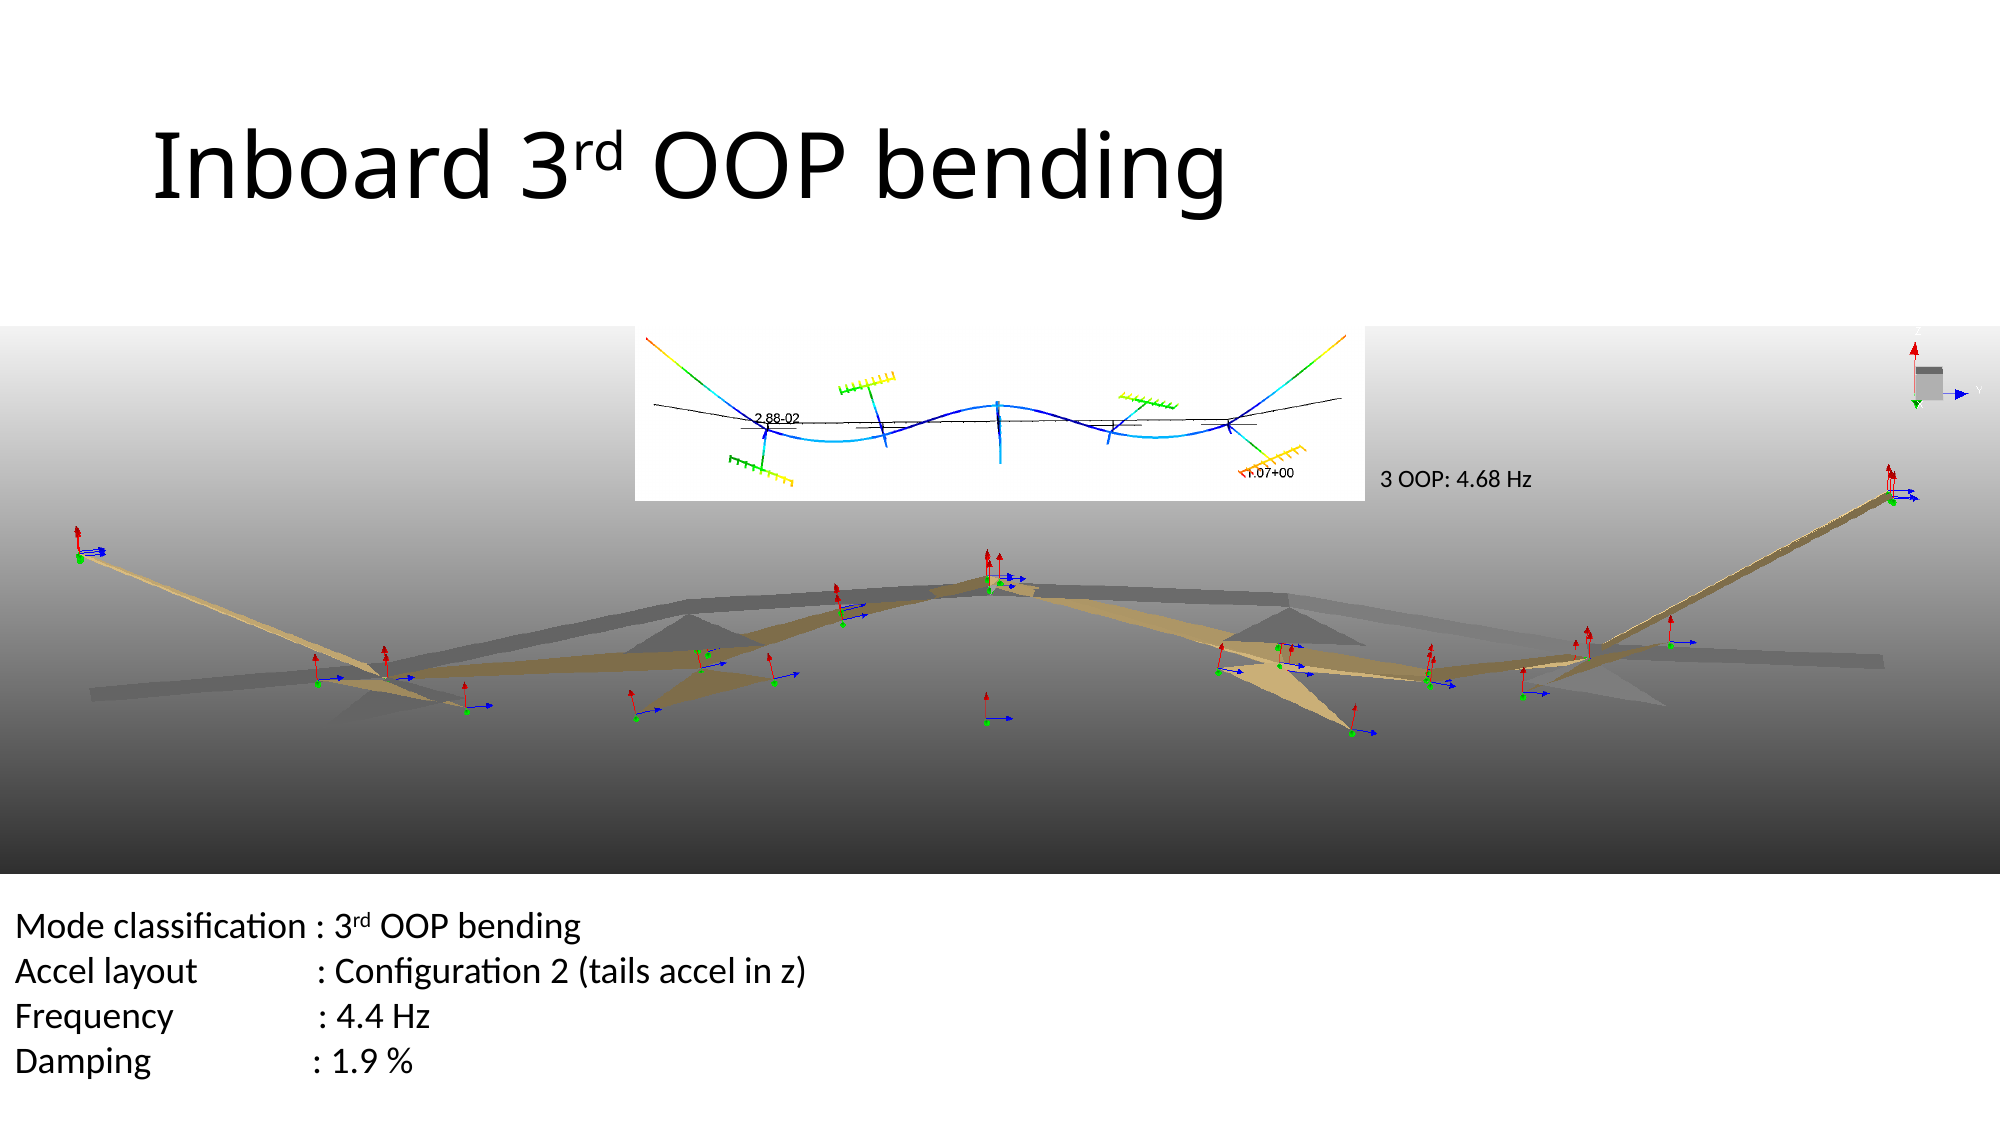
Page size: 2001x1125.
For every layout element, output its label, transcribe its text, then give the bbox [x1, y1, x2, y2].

picture [0, 326, 2000, 874]
title Inboard 3rd OOP bending [137, 59, 1863, 278]
text_box Mode classification : 3rd OOP bending Accel layout : Configuration 2 (tails accel in z) Frequency : 4.4 Hz Damping : 1.9 % [0, 893, 830, 1089]
